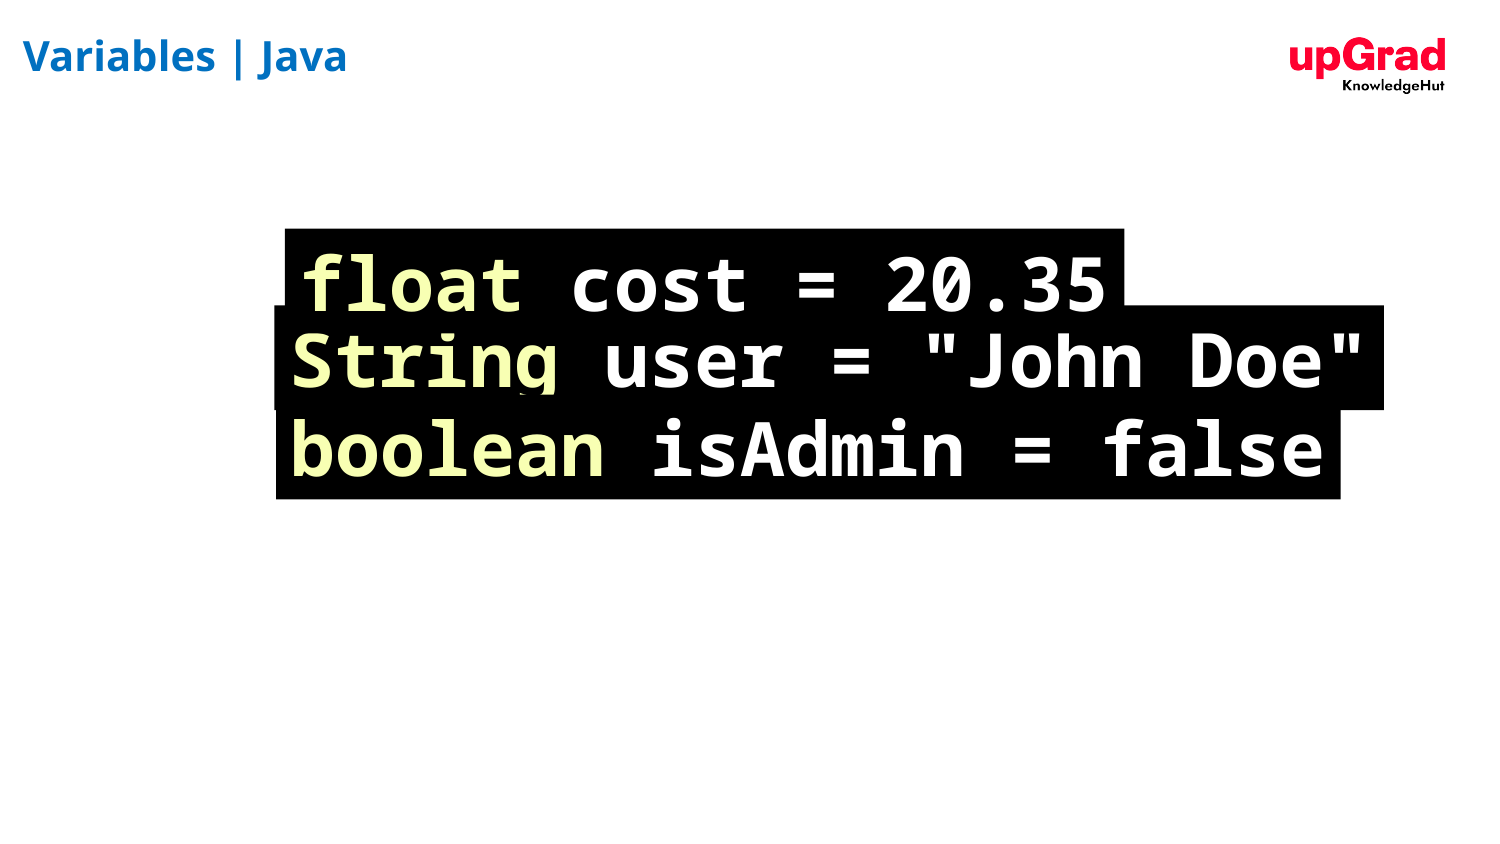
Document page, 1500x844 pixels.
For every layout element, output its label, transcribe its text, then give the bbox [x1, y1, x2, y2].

title Variables | Java [7, 14, 1313, 91]
picture [1290, 37, 1449, 96]
text_box String user = "John Doe" [274, 305, 1384, 411]
text_box float cost = 20.35 [284, 228, 1125, 334]
text_box boolean isAdmin = false [276, 394, 1341, 500]
